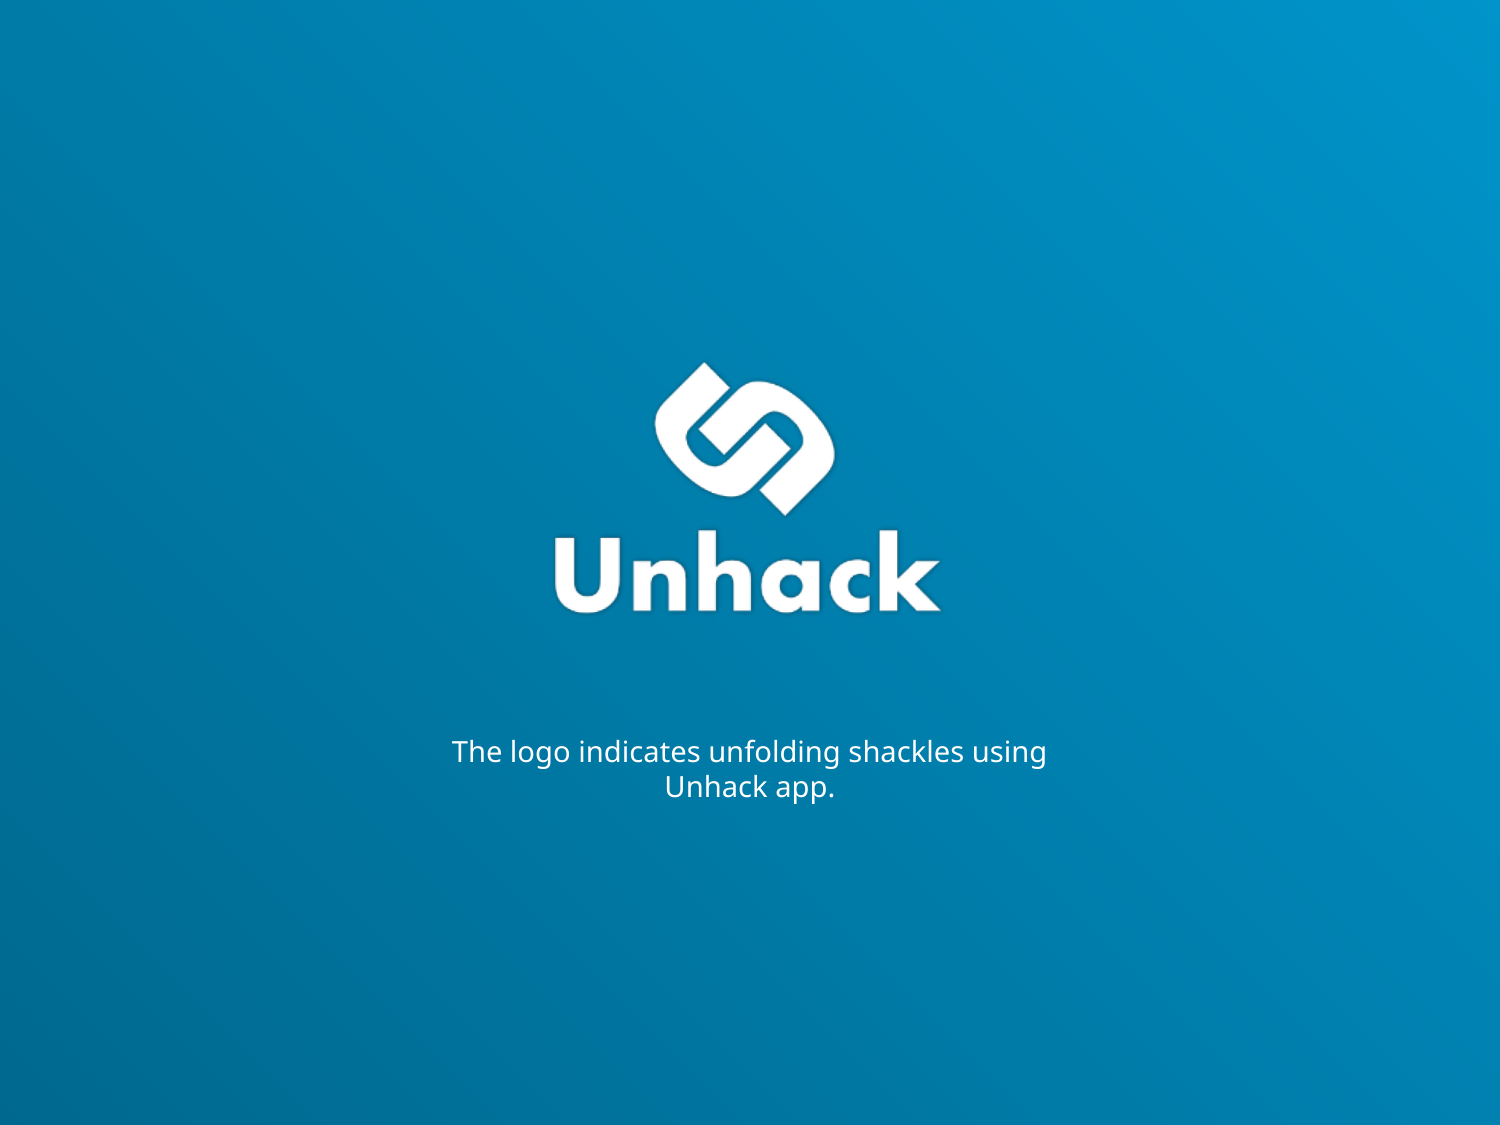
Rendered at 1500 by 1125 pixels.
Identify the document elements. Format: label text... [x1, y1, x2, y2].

picture [655, 363, 790, 497]
picture [555, 538, 620, 613]
picture [699, 530, 751, 611]
picture [633, 560, 686, 611]
text_box The logo indicates unfolding shackles using Unhack app. [437, 725, 1063, 811]
picture [699, 381, 834, 515]
picture [830, 559, 870, 613]
picture [880, 530, 940, 611]
text_box [0, 0, 1500, 1125]
picture [761, 559, 819, 613]
